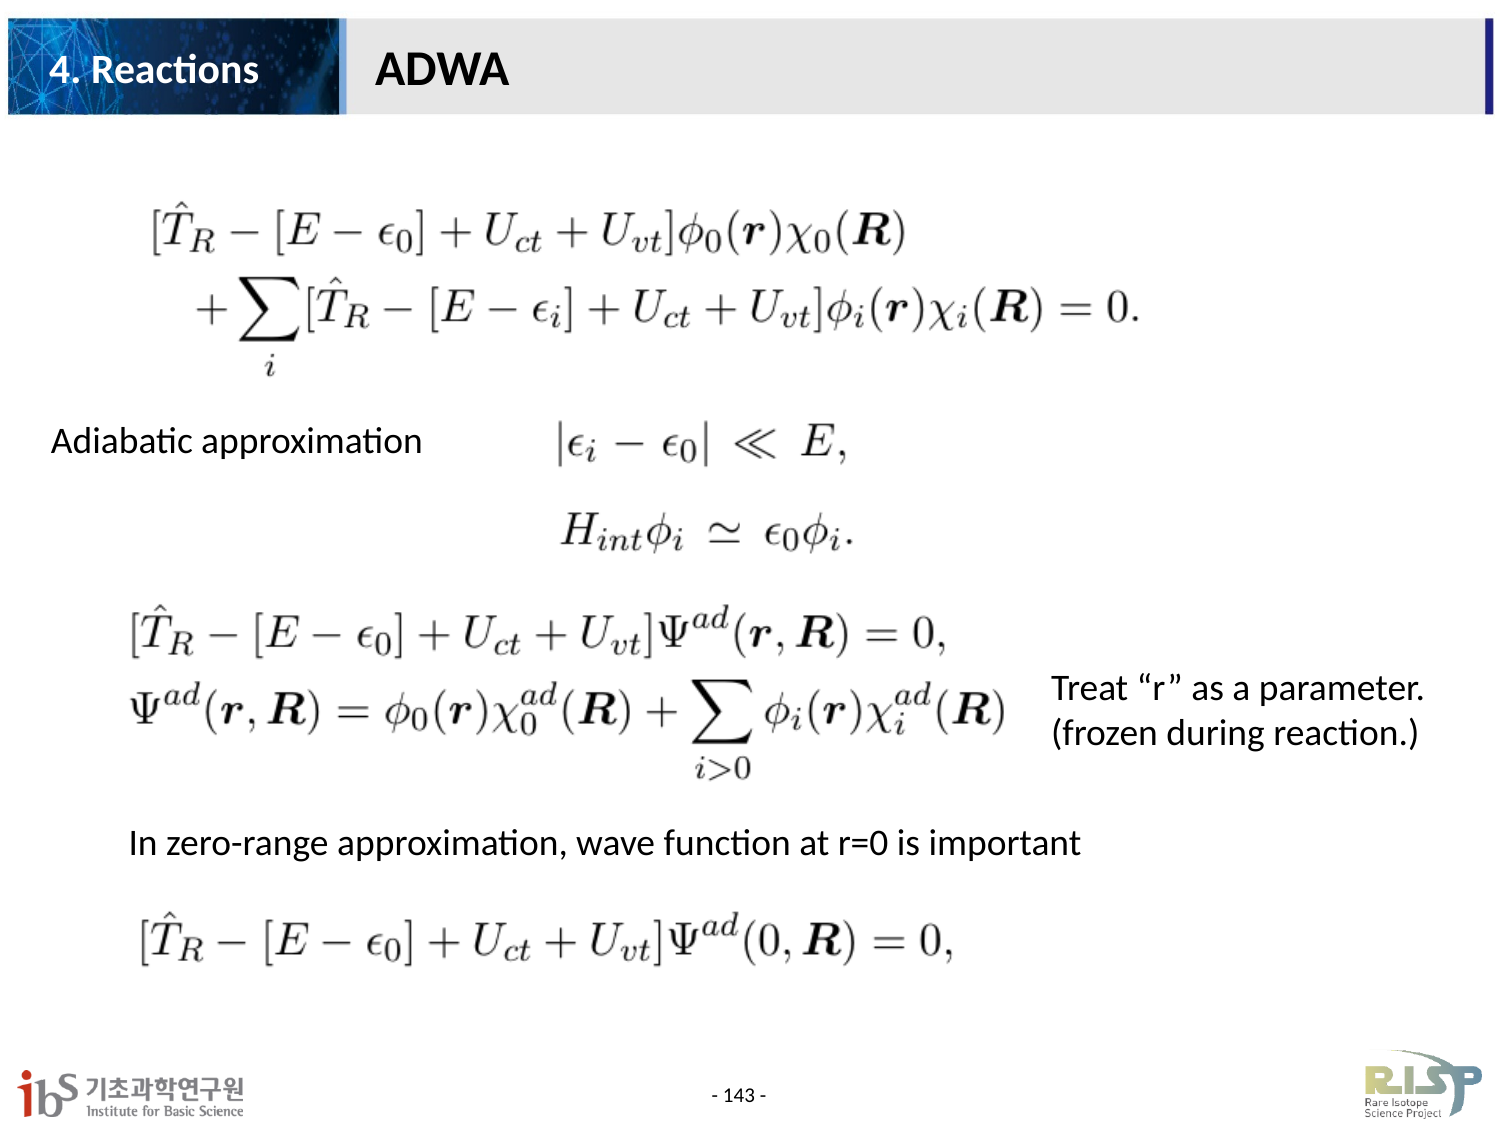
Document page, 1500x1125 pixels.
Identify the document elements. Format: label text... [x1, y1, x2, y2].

text_box In zero-range approximation, wave function at r=0 is important [113, 810, 1106, 871]
text_box Treat “r” as a parameter. (frozen during reaction.) [1036, 655, 1452, 761]
picture [537, 405, 850, 473]
text_box Adiabatic approximation [36, 408, 438, 469]
picture [1364, 1049, 1482, 1119]
picture [98, 575, 1029, 799]
picture [135, 172, 1150, 392]
picture [2, 10, 1500, 130]
picture [111, 882, 964, 991]
picture [549, 494, 862, 560]
picture [17, 1070, 243, 1117]
